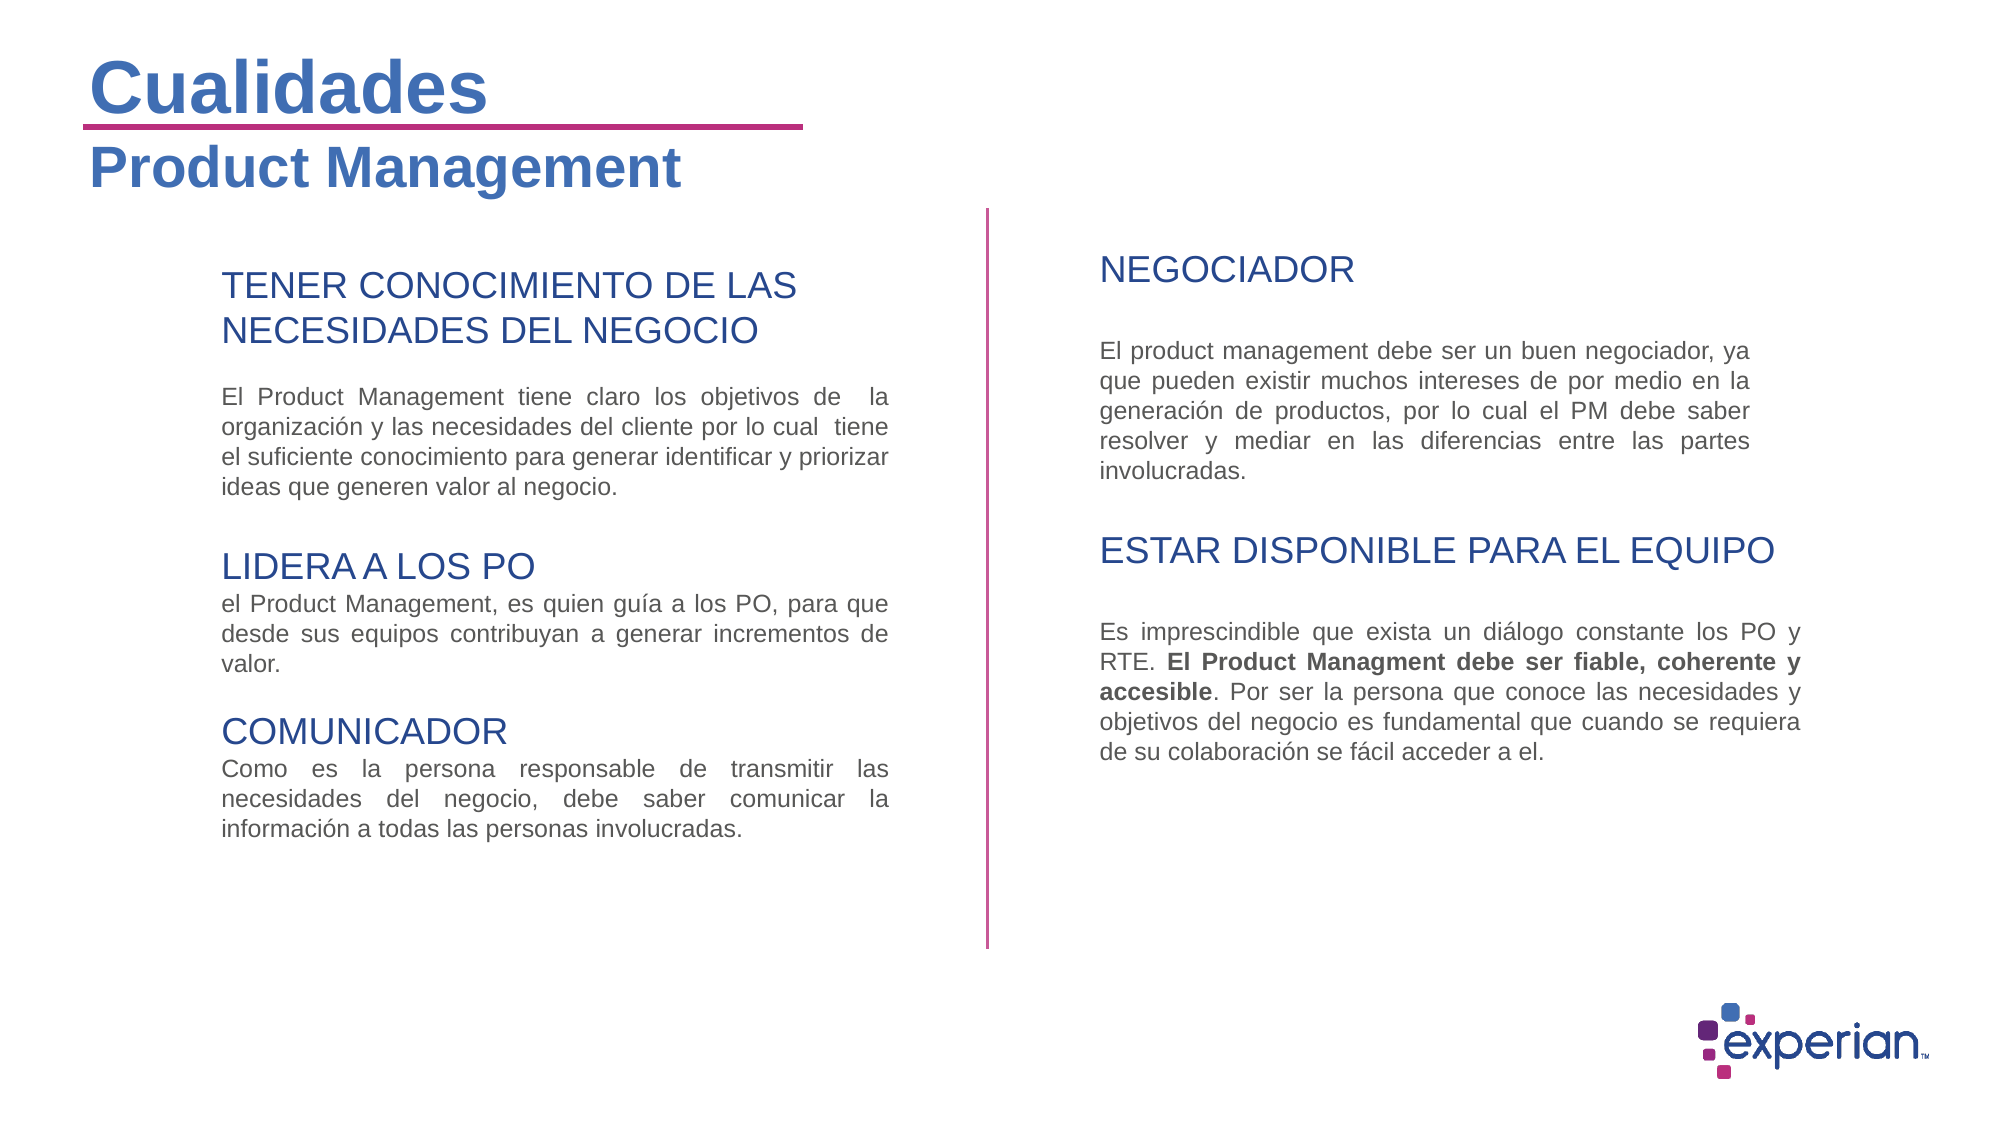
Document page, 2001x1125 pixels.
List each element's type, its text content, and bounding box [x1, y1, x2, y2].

text_box Negociador El product management debe ser un buen negociador, ya que pueden existir muchos intereses de por medio en la generación de productos, por lo cual el PM debe saber resolver y mediar en las diferencias entre las partes involucradas. [1084, 237, 1767, 522]
text_box Comunicador Como es la persona responsable de transmitir las necesidades del negocio, debe saber comunicar la información a todas las personas involucradas. [206, 699, 906, 850]
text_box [71, 31, 804, 209]
picture [1698, 1003, 1929, 1079]
text_box ESTAR DISPONIBLE PARA EL EQUIPO Es imprescindible que exista un diálogo constante los PO y RTE. El Product Managment debe ser fiable, coherente y accesible. Por ser la persona que conoce las necesidades y objetivos del negocio es fundamental que cuando se requiera de su colaboración se fácil acceder a el. [1084, 518, 1818, 773]
text_box Lidera a los PO el Product Management, es quien guía a los PO, para que desde sus equipos contribuyan a generar incrementos de valor. [206, 535, 906, 685]
text_box Tener conocimiento de las necesidades del negocio El Product Management tiene claro los objetivos de la organización y las necesidades del cliente por lo cual tiene el suficiente conocimiento para generar identificar y priorizar ideas que generen valor al negocio. [206, 253, 906, 508]
